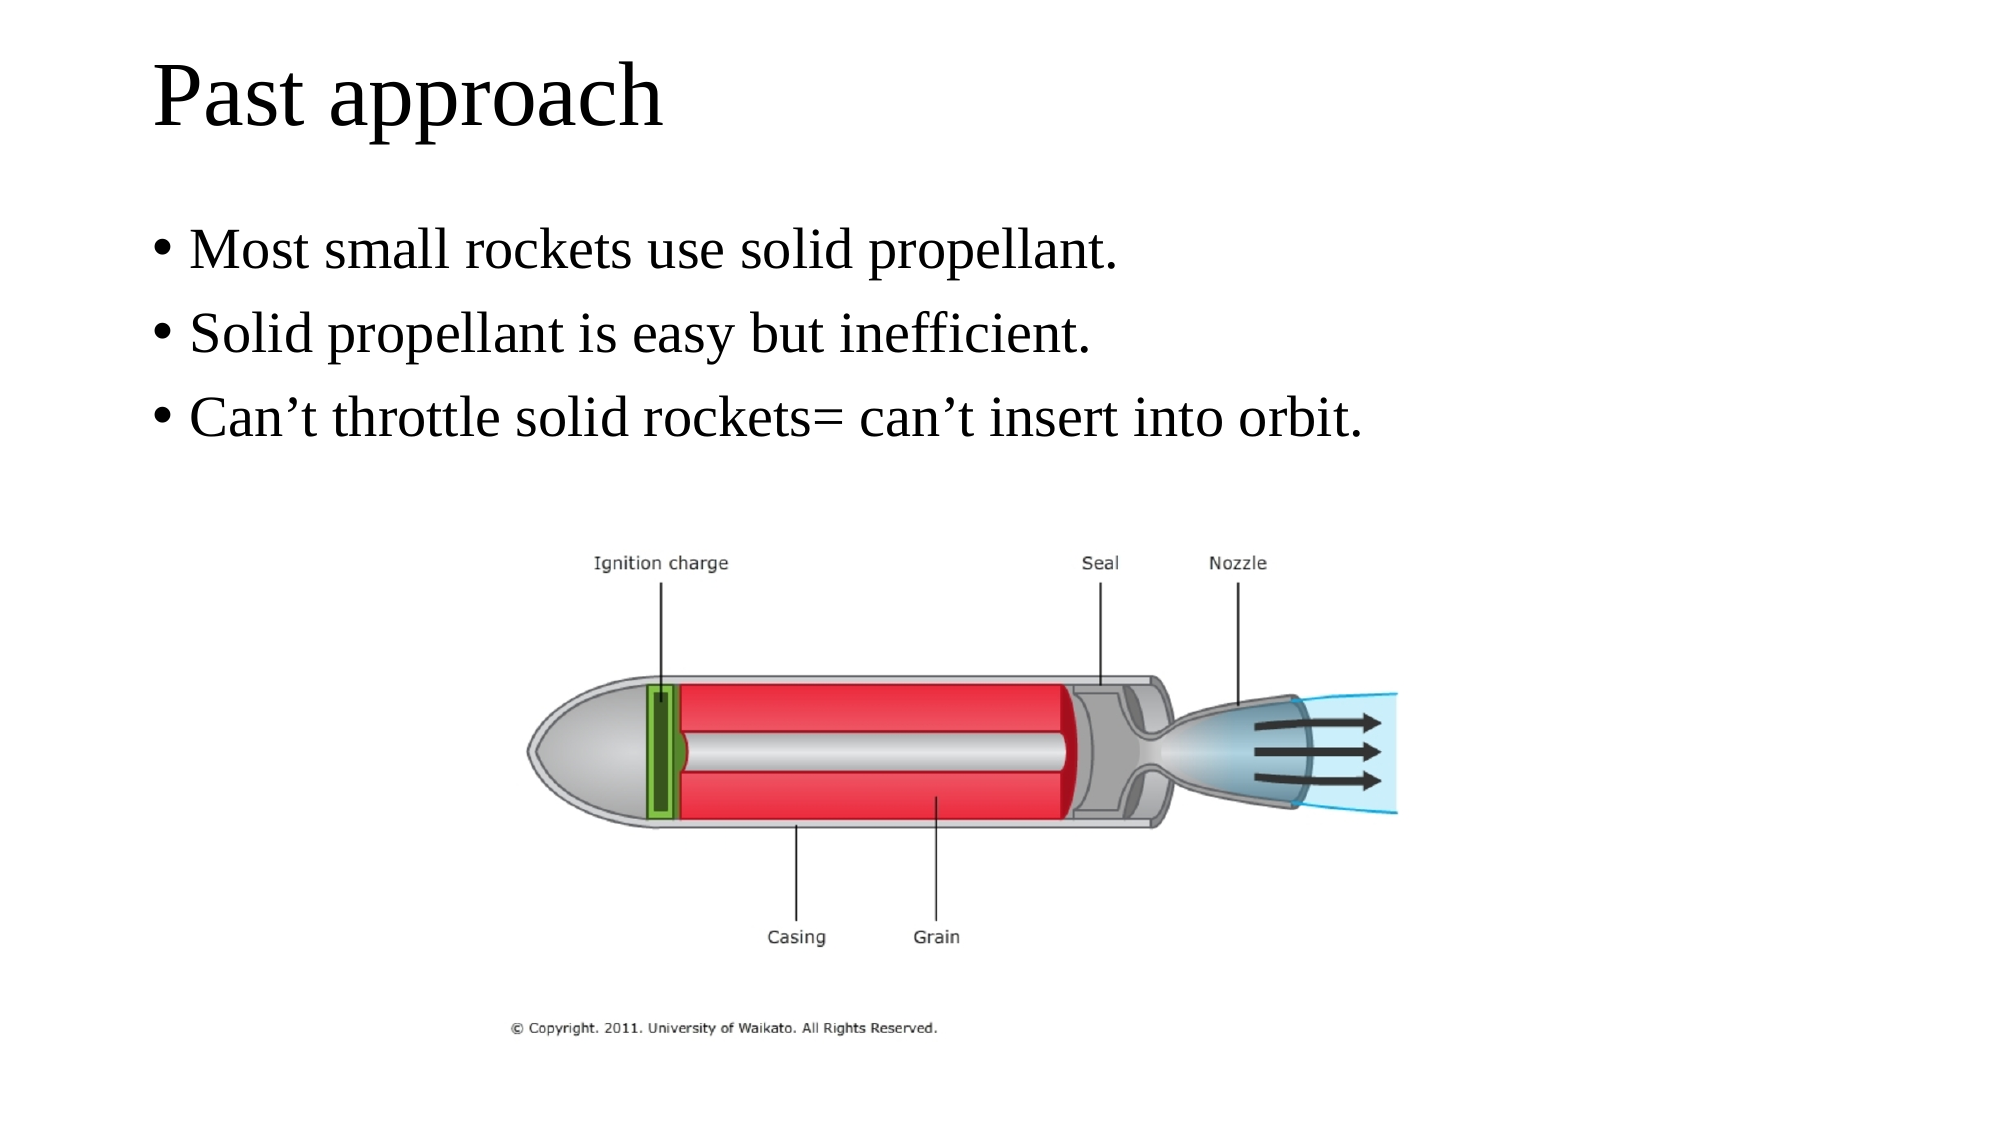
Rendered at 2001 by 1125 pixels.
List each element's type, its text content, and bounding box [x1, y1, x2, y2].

list Most small rockets use solid propellant. Solid propellant is easy but inefficient. Can’t throttle solid rockets= can’t insert into orbit. [137, 211, 1863, 925]
picture [493, 545, 1414, 1052]
title Past approach [137, 28, 1863, 164]
